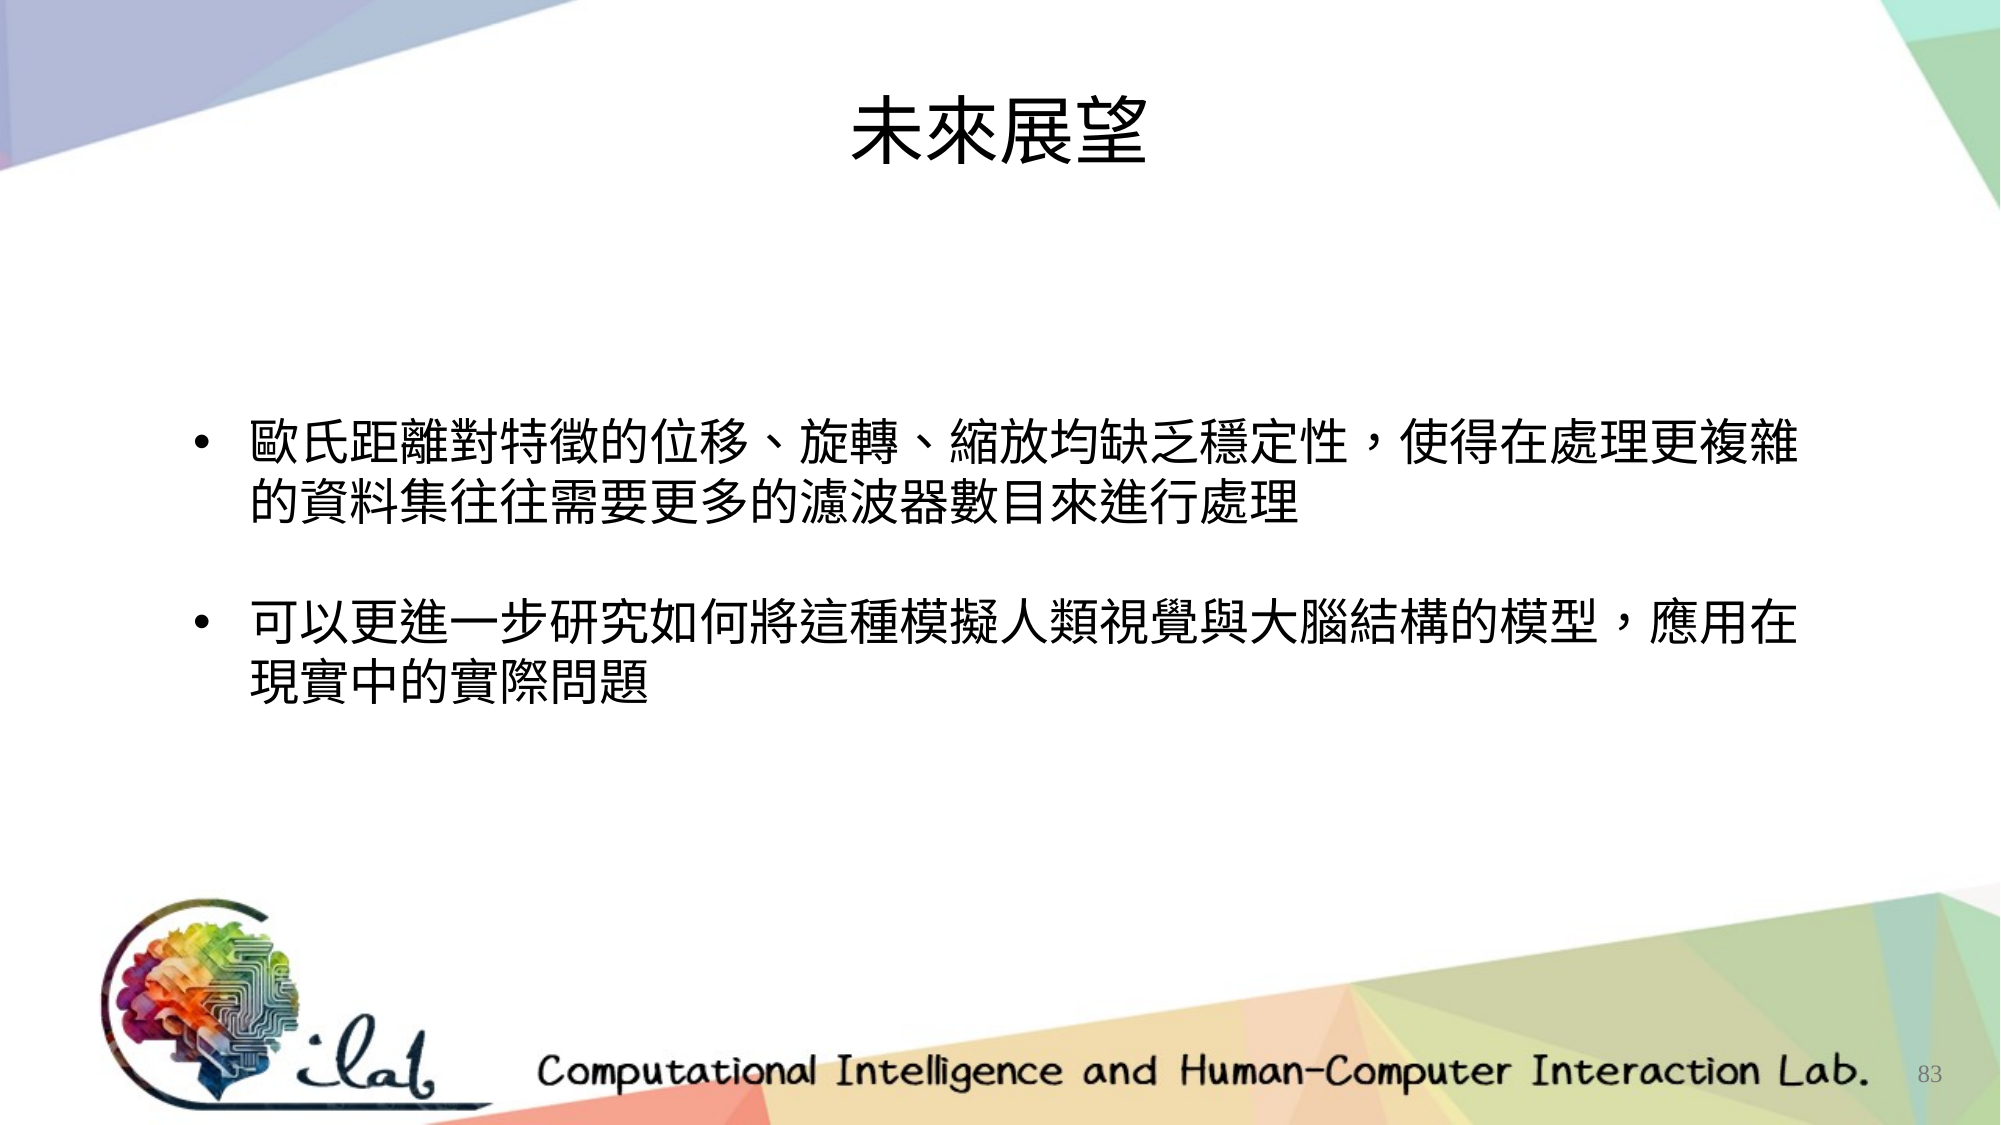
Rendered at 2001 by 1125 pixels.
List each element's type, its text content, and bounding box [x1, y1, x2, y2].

picture [0, 0, 2001, 1125]
text_box 未來展望 [835, 75, 1165, 181]
slide_number 83 [1507, 1042, 1958, 1103]
text_box 歐氏距離對特徵的位移、旋轉、縮放均缺乏穩定性，使得在處理更複雜的資料集往往需要更多的濾波器數目來進行處理 可以更進一步研究如何將這種模擬人類視覺與大腦結構的模型，應用在現實中的實際問題 [178, 403, 1822, 719]
